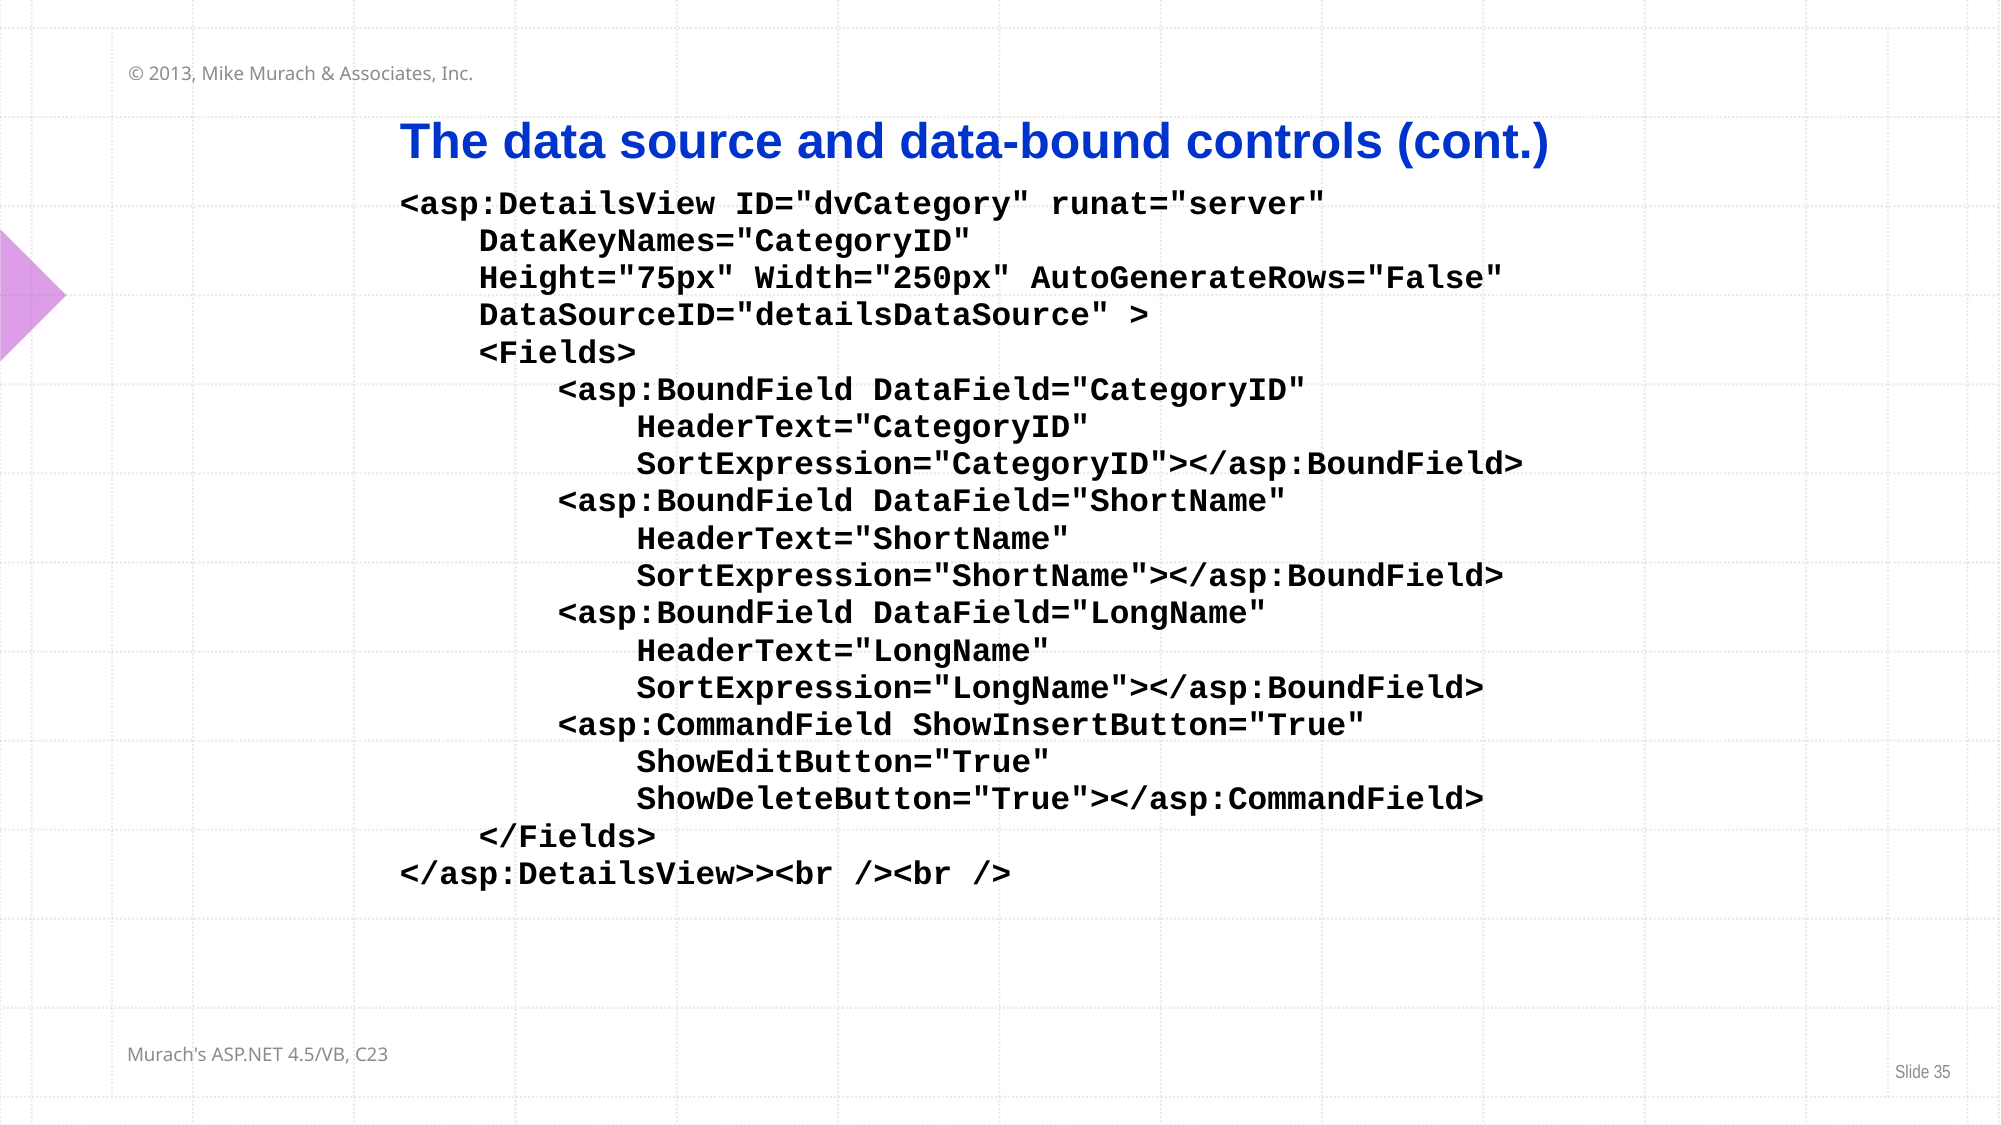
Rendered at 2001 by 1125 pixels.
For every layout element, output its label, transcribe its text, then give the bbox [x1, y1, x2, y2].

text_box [399, 112, 1598, 183]
footer © 2013, Mike Murach & Associates, Inc. [113, 38, 789, 108]
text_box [399, 186, 1584, 894]
slide_number Murach's ASP.NET 4.5/VB, C23 [112, 1019, 743, 1089]
slide_number Slide 35 [1805, 1019, 1966, 1089]
